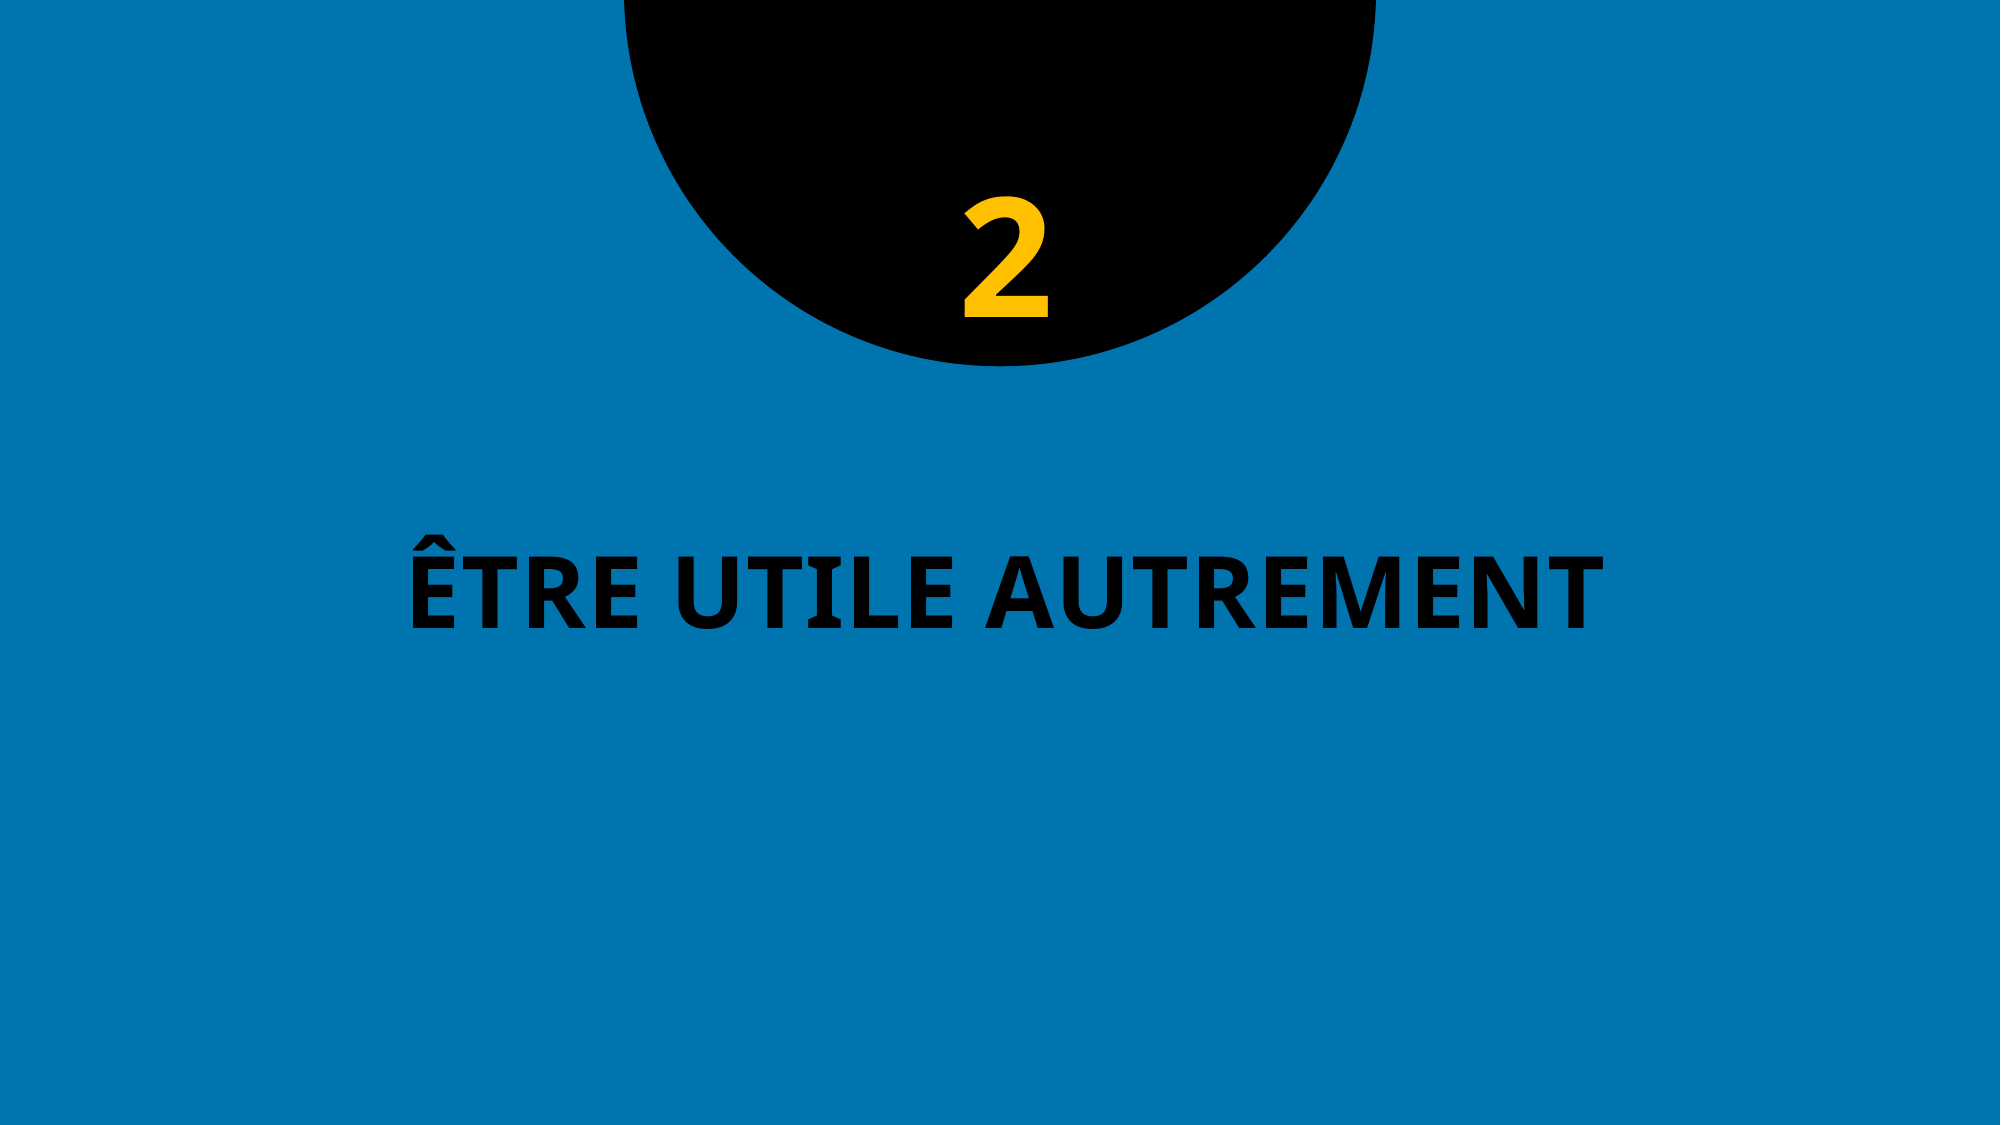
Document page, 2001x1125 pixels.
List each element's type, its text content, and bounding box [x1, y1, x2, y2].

title ÊTRE UTILE AUTREMENT [49, 412, 1963, 658]
list 2 [942, 165, 1070, 363]
